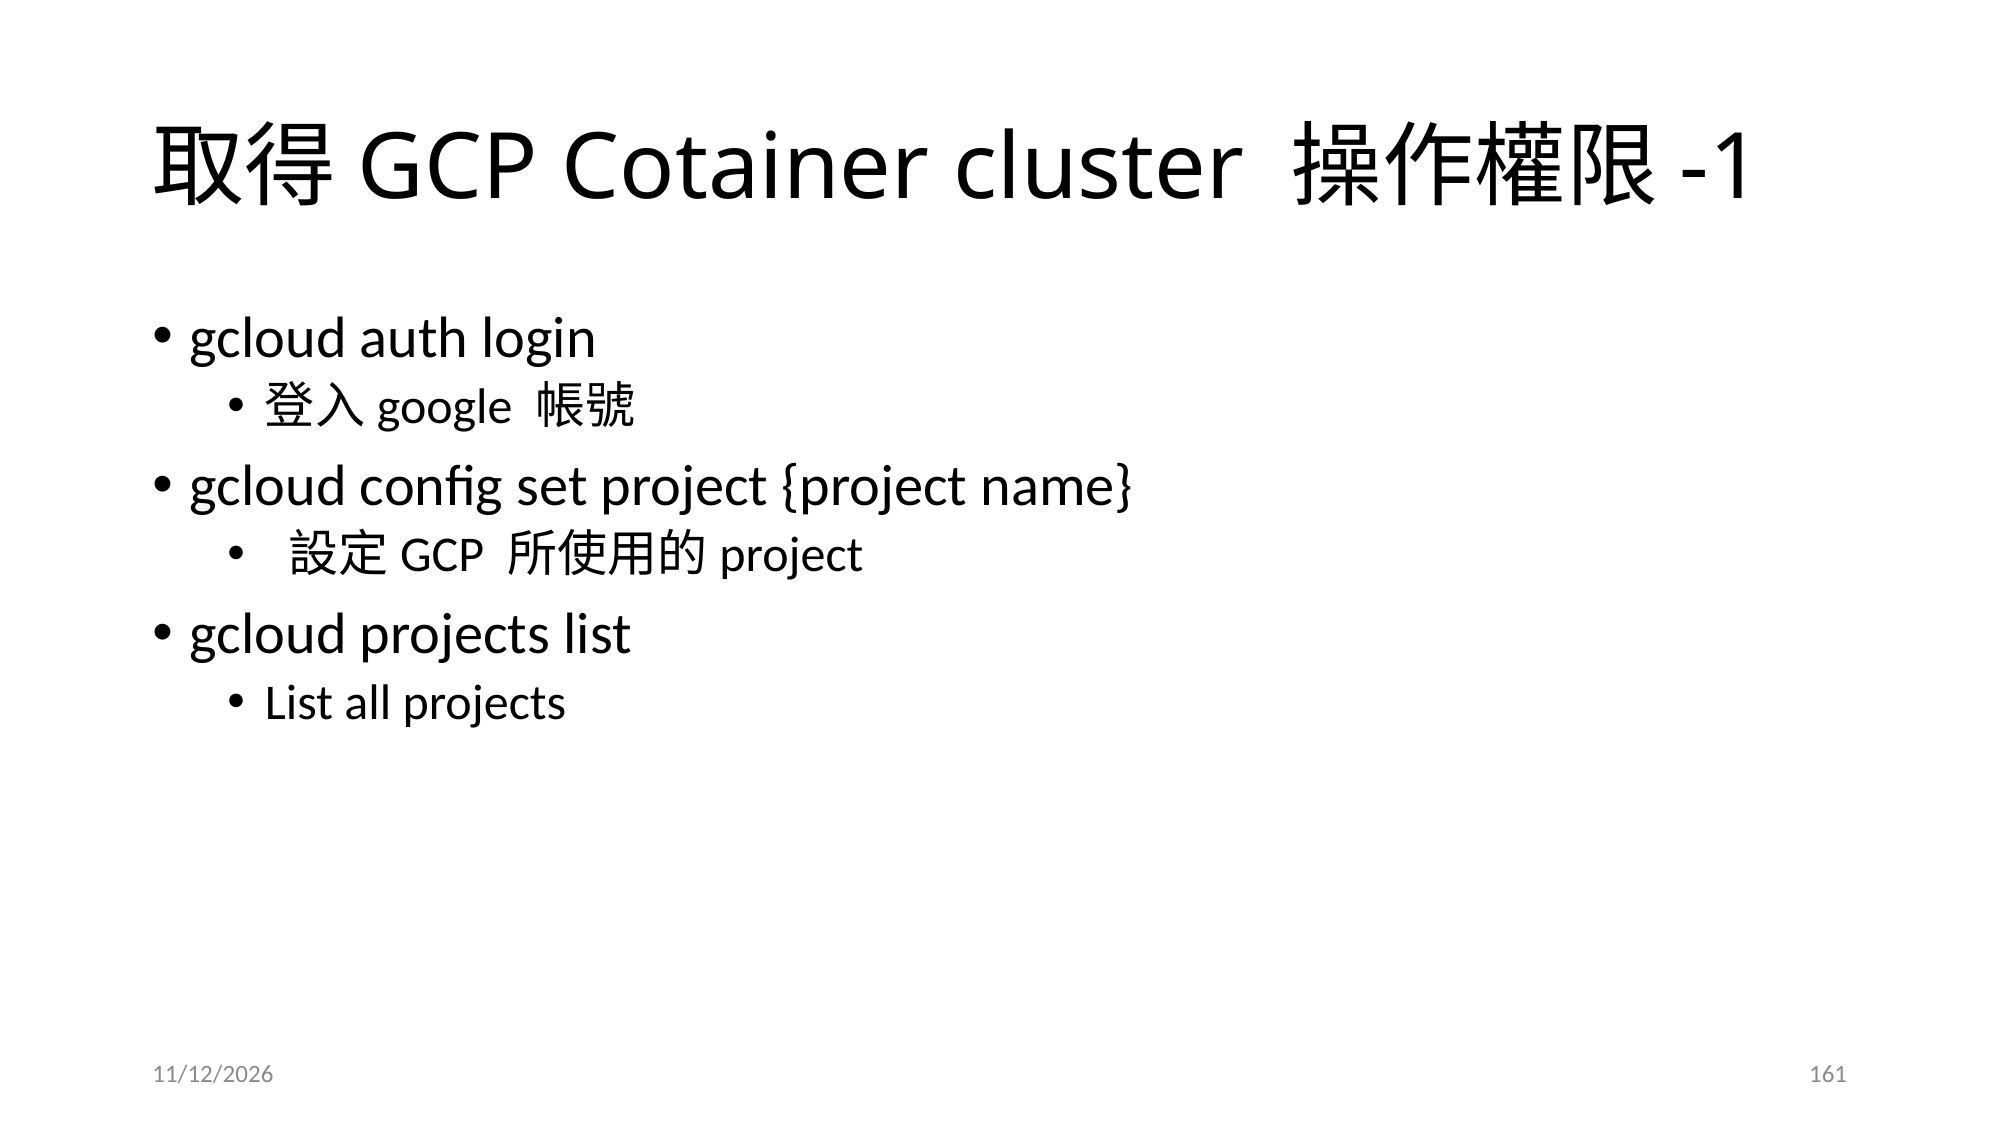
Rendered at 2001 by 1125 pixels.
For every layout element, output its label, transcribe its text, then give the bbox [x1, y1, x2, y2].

slide_number 161 [1412, 1042, 1863, 1103]
title 取得GCP Cotainer cluster 操作權限-1 [137, 59, 1863, 278]
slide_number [137, 1042, 588, 1103]
list gcloud auth login 登入google 帳號 gcloud config set project {project name} 設定GCP 所使用的project gcloud projects list List all projects [137, 299, 1863, 1014]
